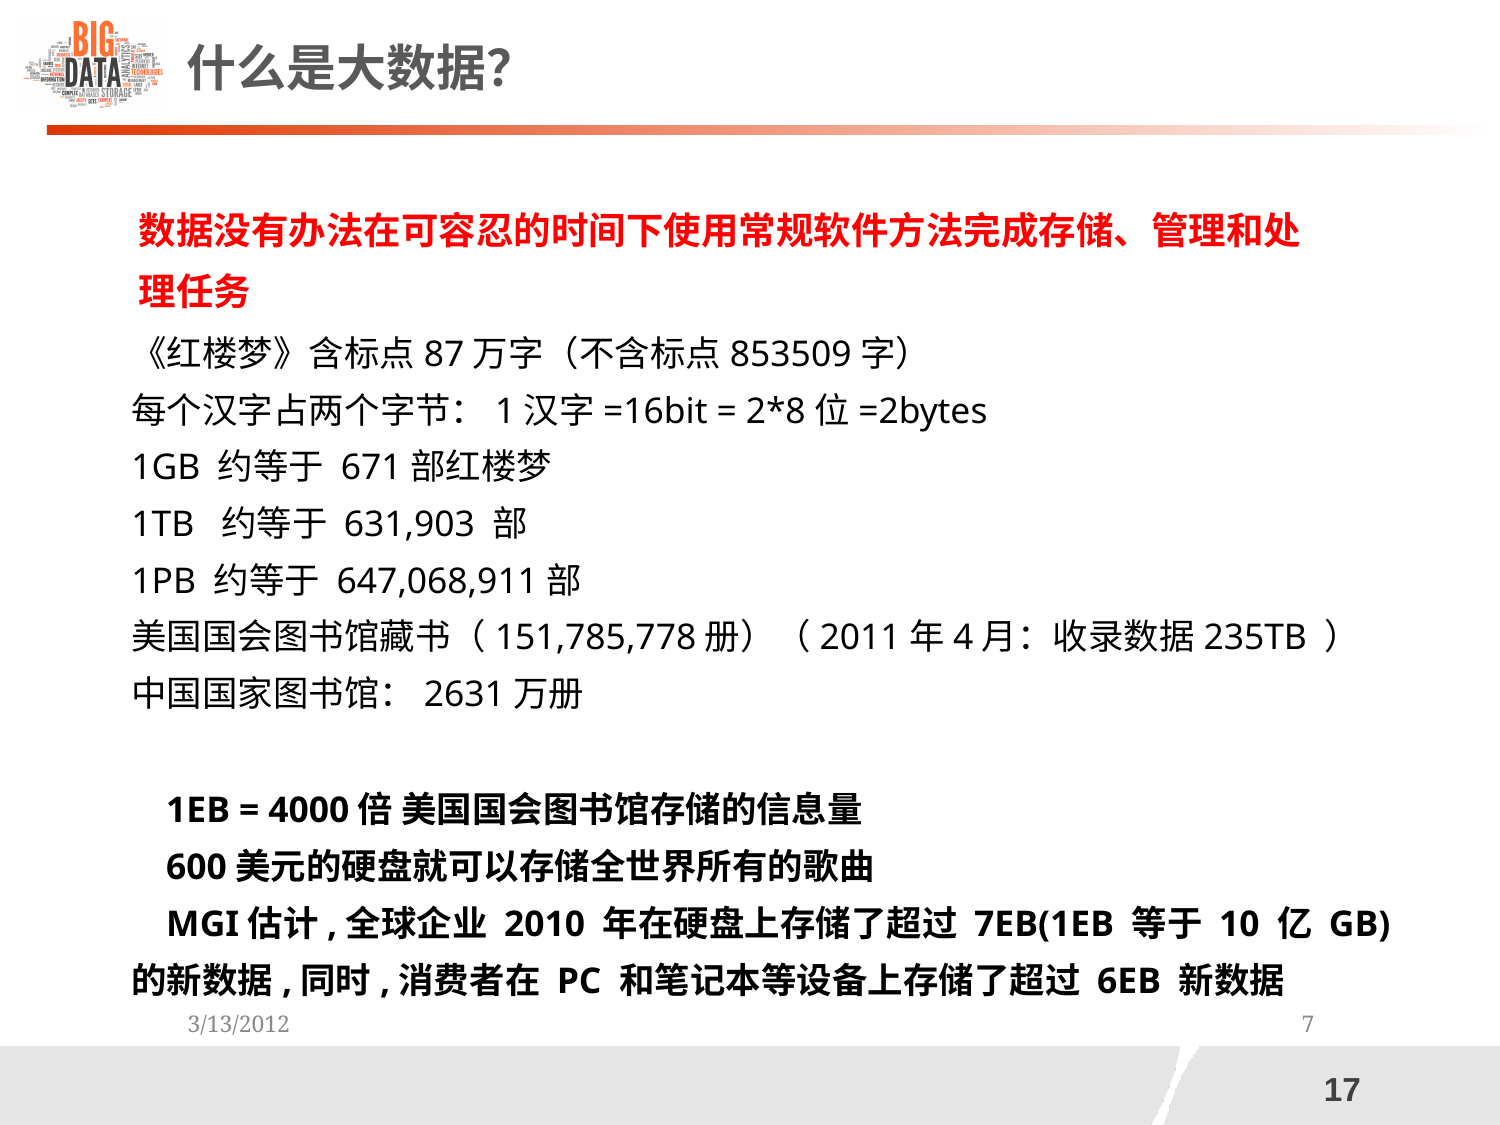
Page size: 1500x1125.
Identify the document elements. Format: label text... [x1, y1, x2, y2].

text_box 7 [1301, 1017, 1315, 1044]
picture [20, 14, 166, 114]
text_box 什么是大数据？ [171, 19, 1425, 114]
text_box 3/13/2012 [187, 1017, 291, 1044]
text_box 数据没有办法在可容忍的时间下使用常规软件方法完成存储、管理和处理任务 [123, 184, 1341, 320]
text_box 《红楼梦》含标点87万字（不含标点853509字） 每个汉字占两个字节：1汉字=16bit = 2*8位=2bytes 1GB 约等于 671部红楼梦 1TB 约等于 631,903 部 1PB 约等于 647,068,911部 美国国会图书馆藏书（151,785,778册）（2011年4月：收录数据235TB ） 中国国家图书馆：2631万册 1EB = 4000倍 美国国会图书馆存储的信息量 600美元的硬盘就可以存储全世界所有的歌曲 MGI估计,全球企业 2010 年在硬盘上存储了超过 7EB(1EB 等于 10 亿 GB) 的新数据,同时,消费者在 PC 和笔记本等设备上存储了超过 6EB 新数据 [131, 326, 1391, 1007]
picture [0, 1046, 1500, 1125]
